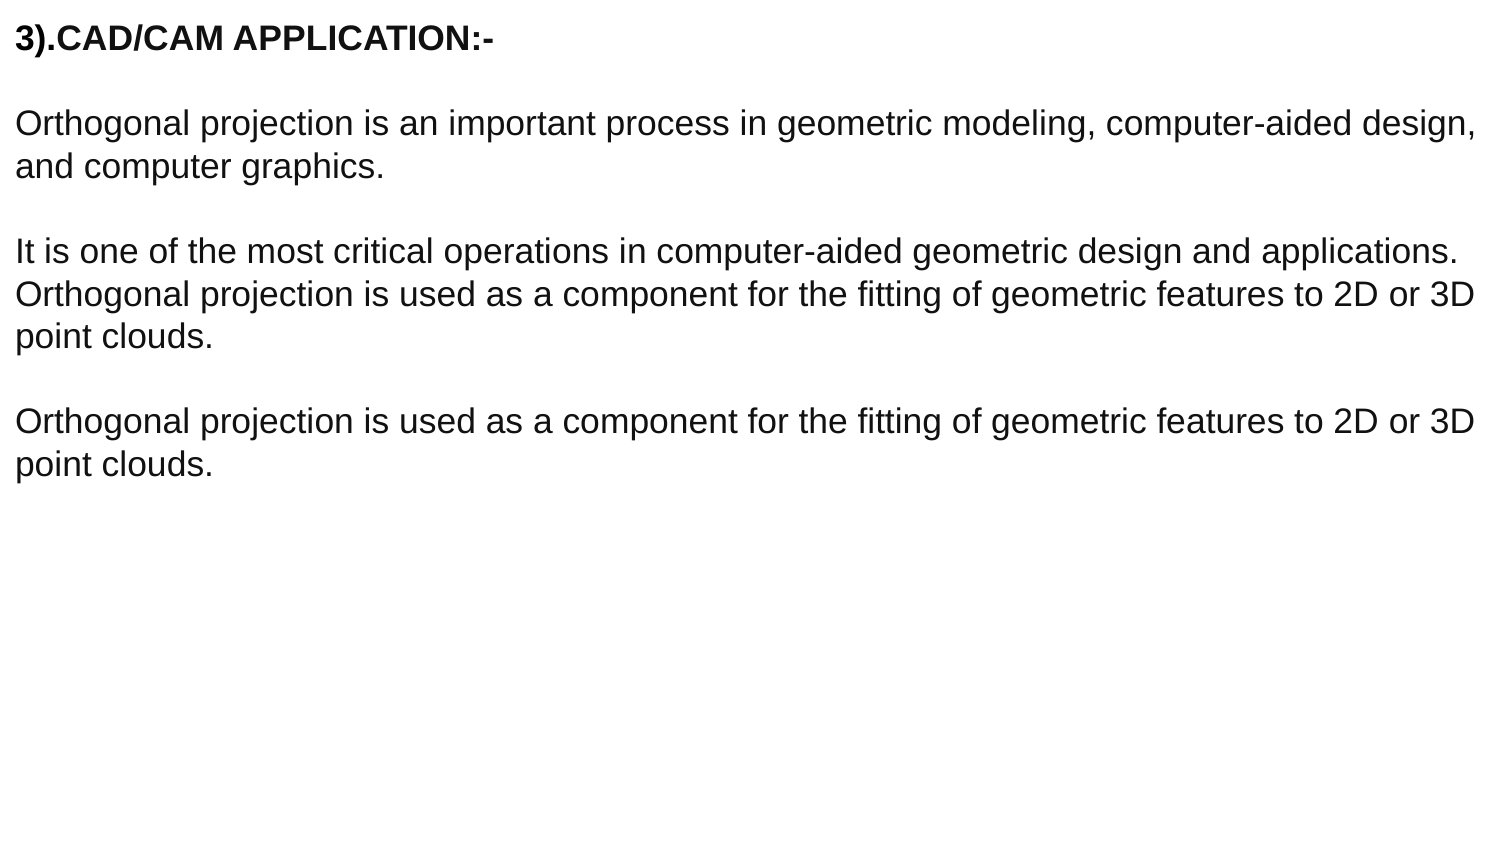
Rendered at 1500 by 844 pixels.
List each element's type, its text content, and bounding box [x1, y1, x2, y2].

title 3).CAD/CAM APPLICATION:- Orthogonal projection is an important process in geometric modeling, computer-aided design, and computer graphics. It is one of the most critical operations in computer-aided geometric design and applications. Orthogonal projection is used as a component for the fitting of geometric features to 2D or 3D point clouds. Orthogonal projection is used as a component for the fitting of geometric features to 2D or 3D point clouds. [0, 0, 1500, 844]
